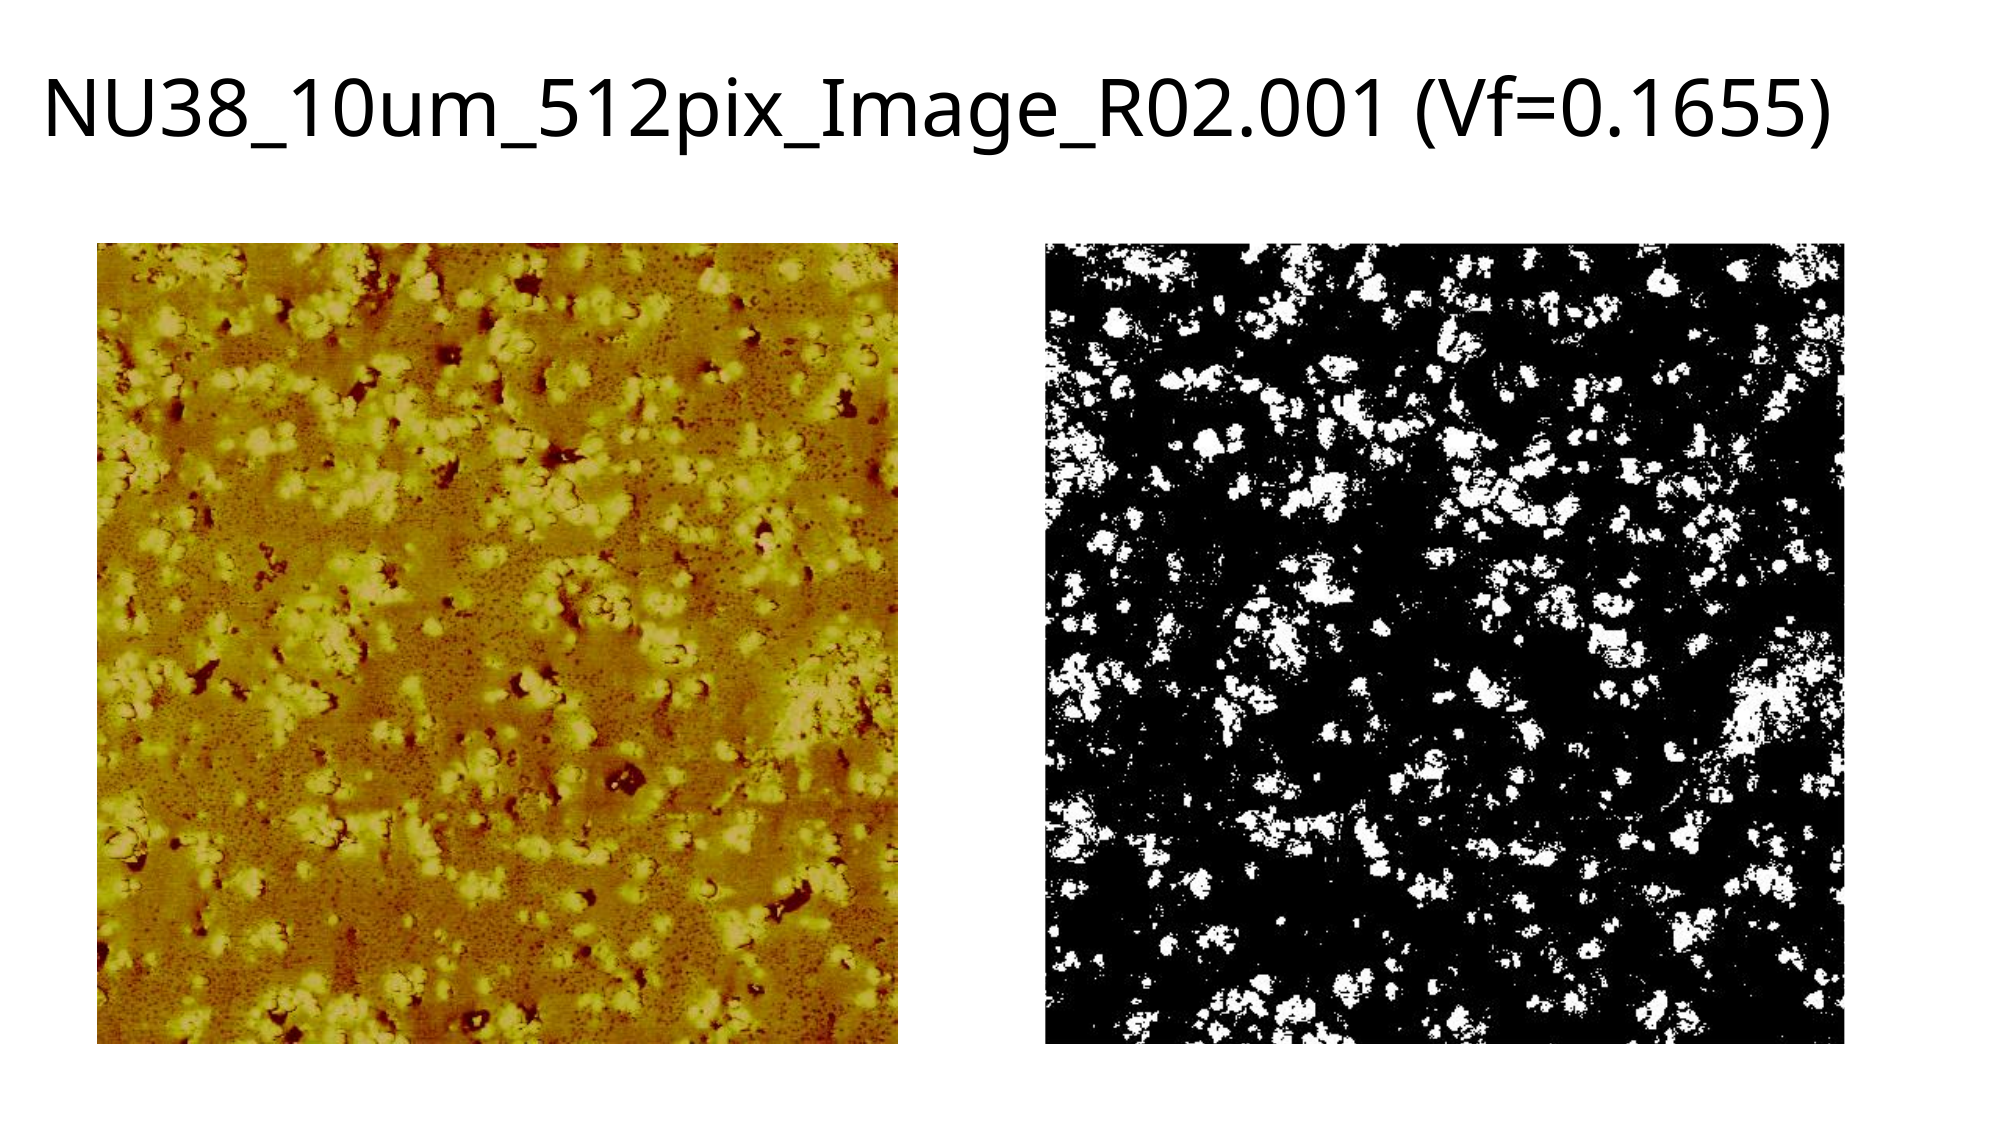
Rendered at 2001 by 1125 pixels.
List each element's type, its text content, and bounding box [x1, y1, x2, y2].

picture [1045, 243, 1845, 1044]
picture [97, 243, 898, 1044]
title NU38_10um_512pix_Image_R02.001 (Vf=0.1655) [26, 59, 1974, 163]
